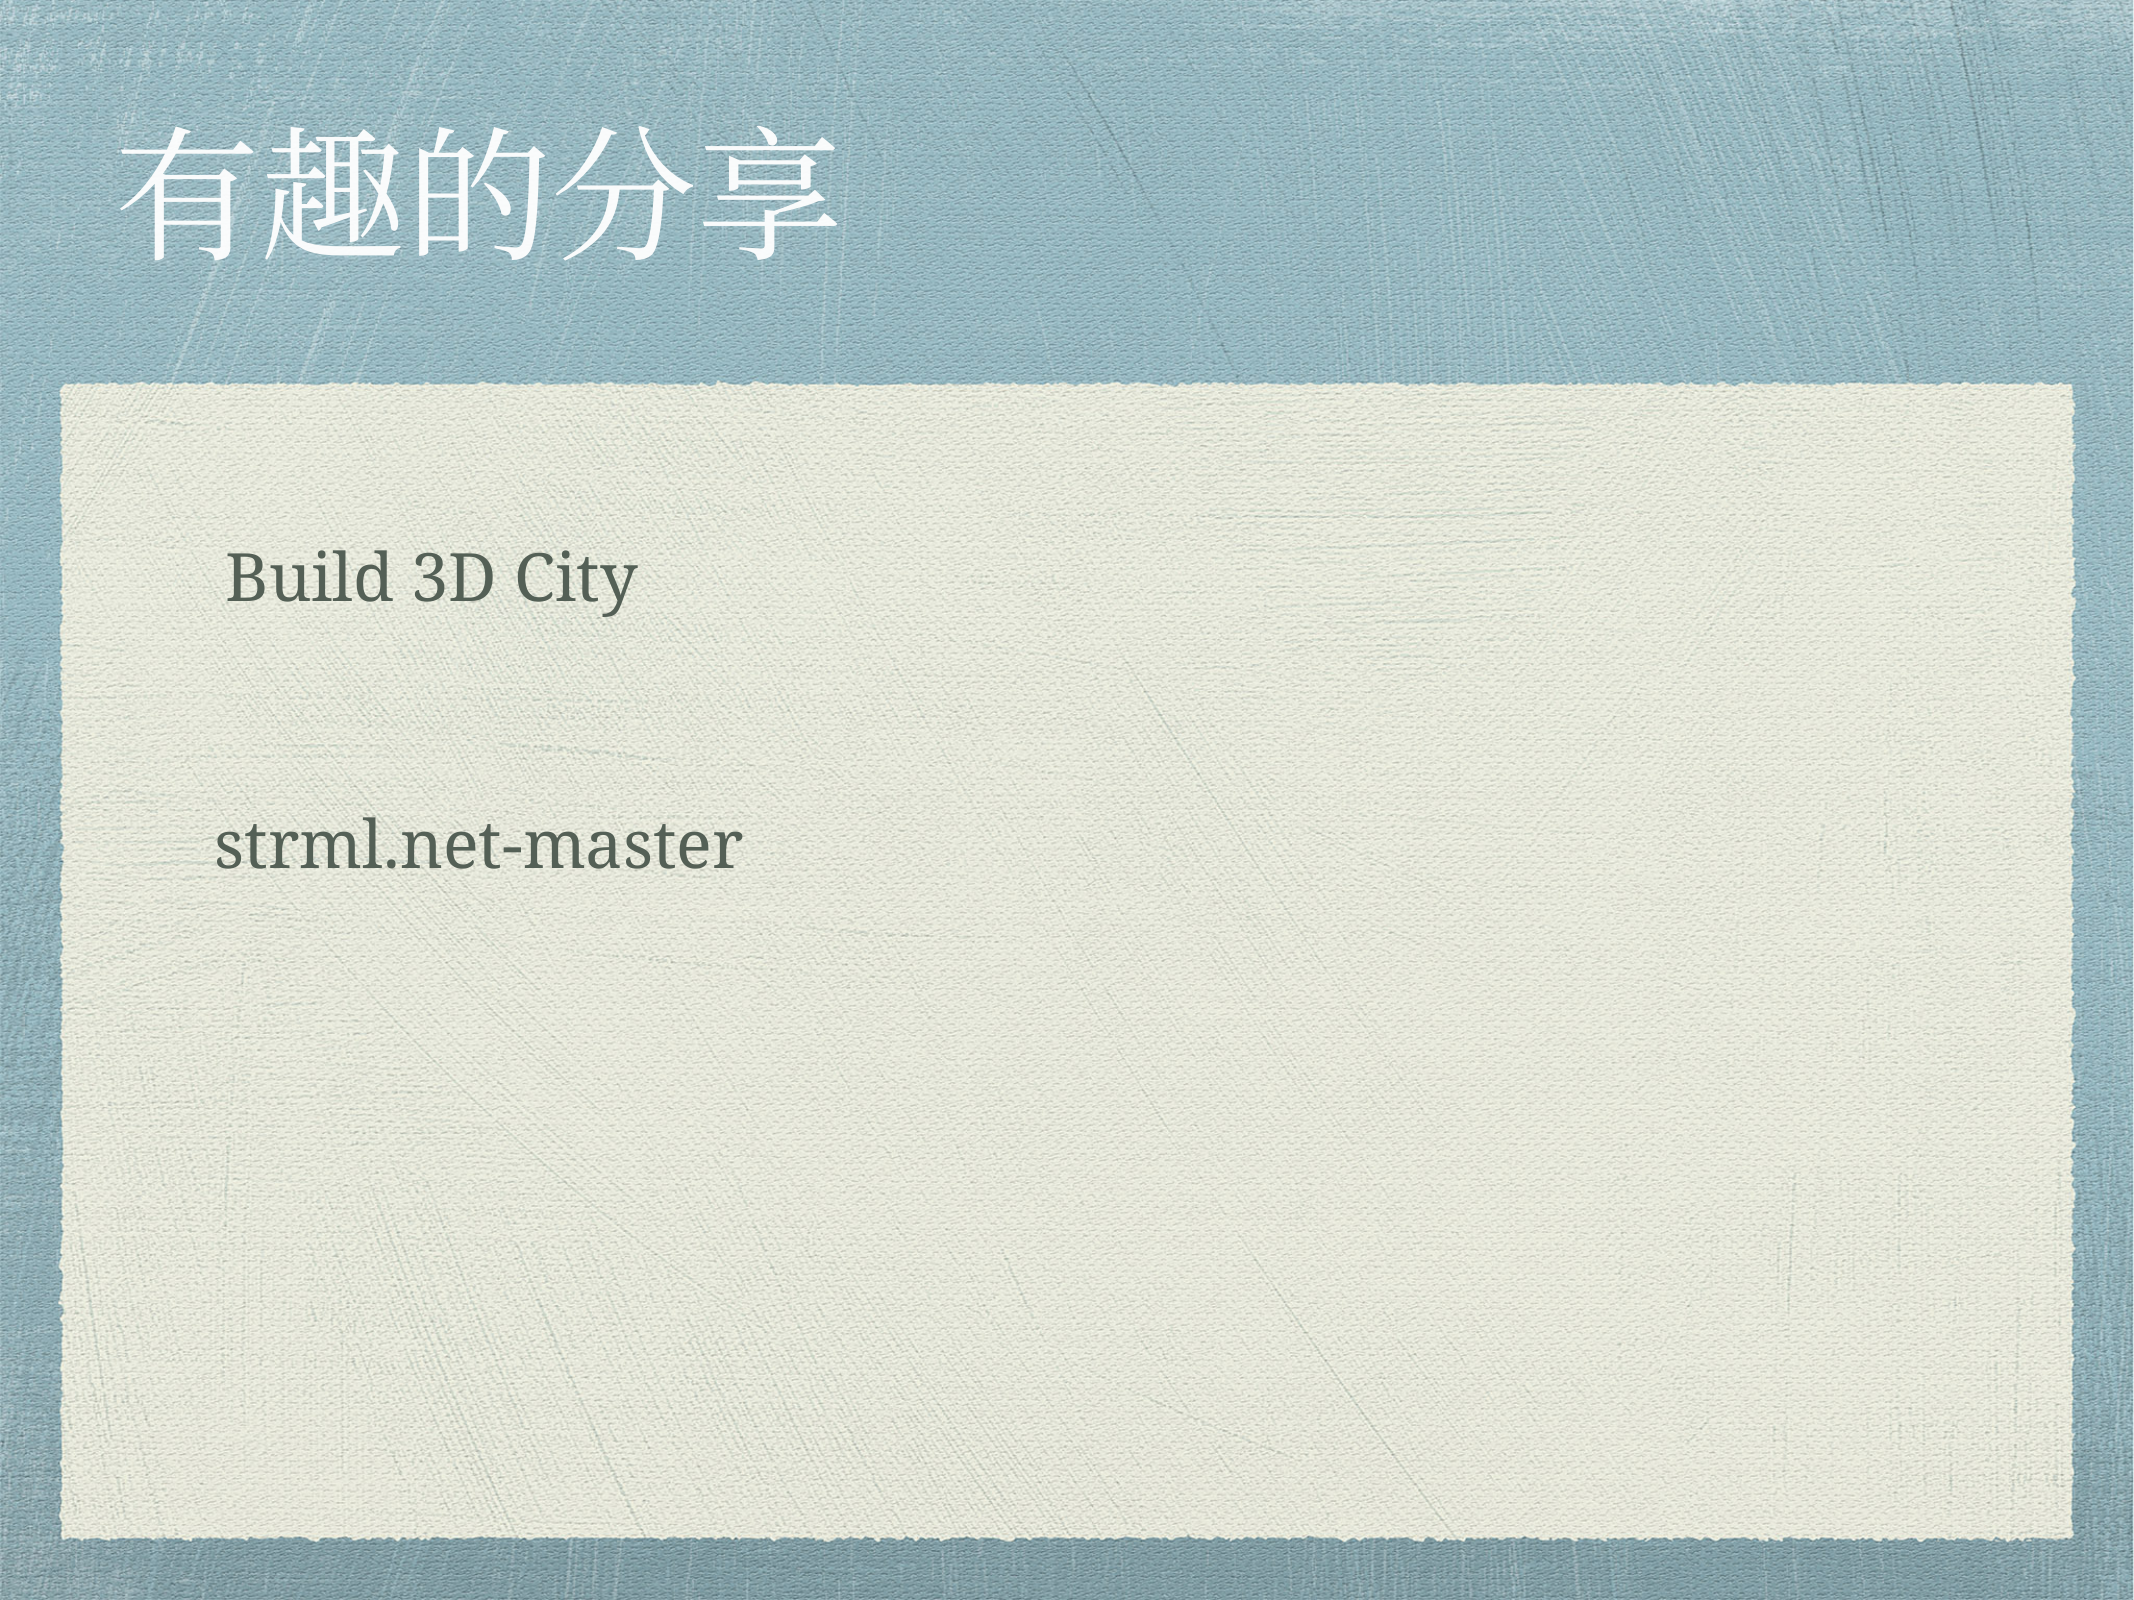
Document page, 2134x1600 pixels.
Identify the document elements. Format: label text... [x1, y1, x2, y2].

text_box Build 3D City [217, 525, 647, 623]
title 有趣的分享 [105, 24, 2028, 359]
text_box strml.net-master [206, 793, 753, 891]
picture [0, 0, 2134, 1600]
